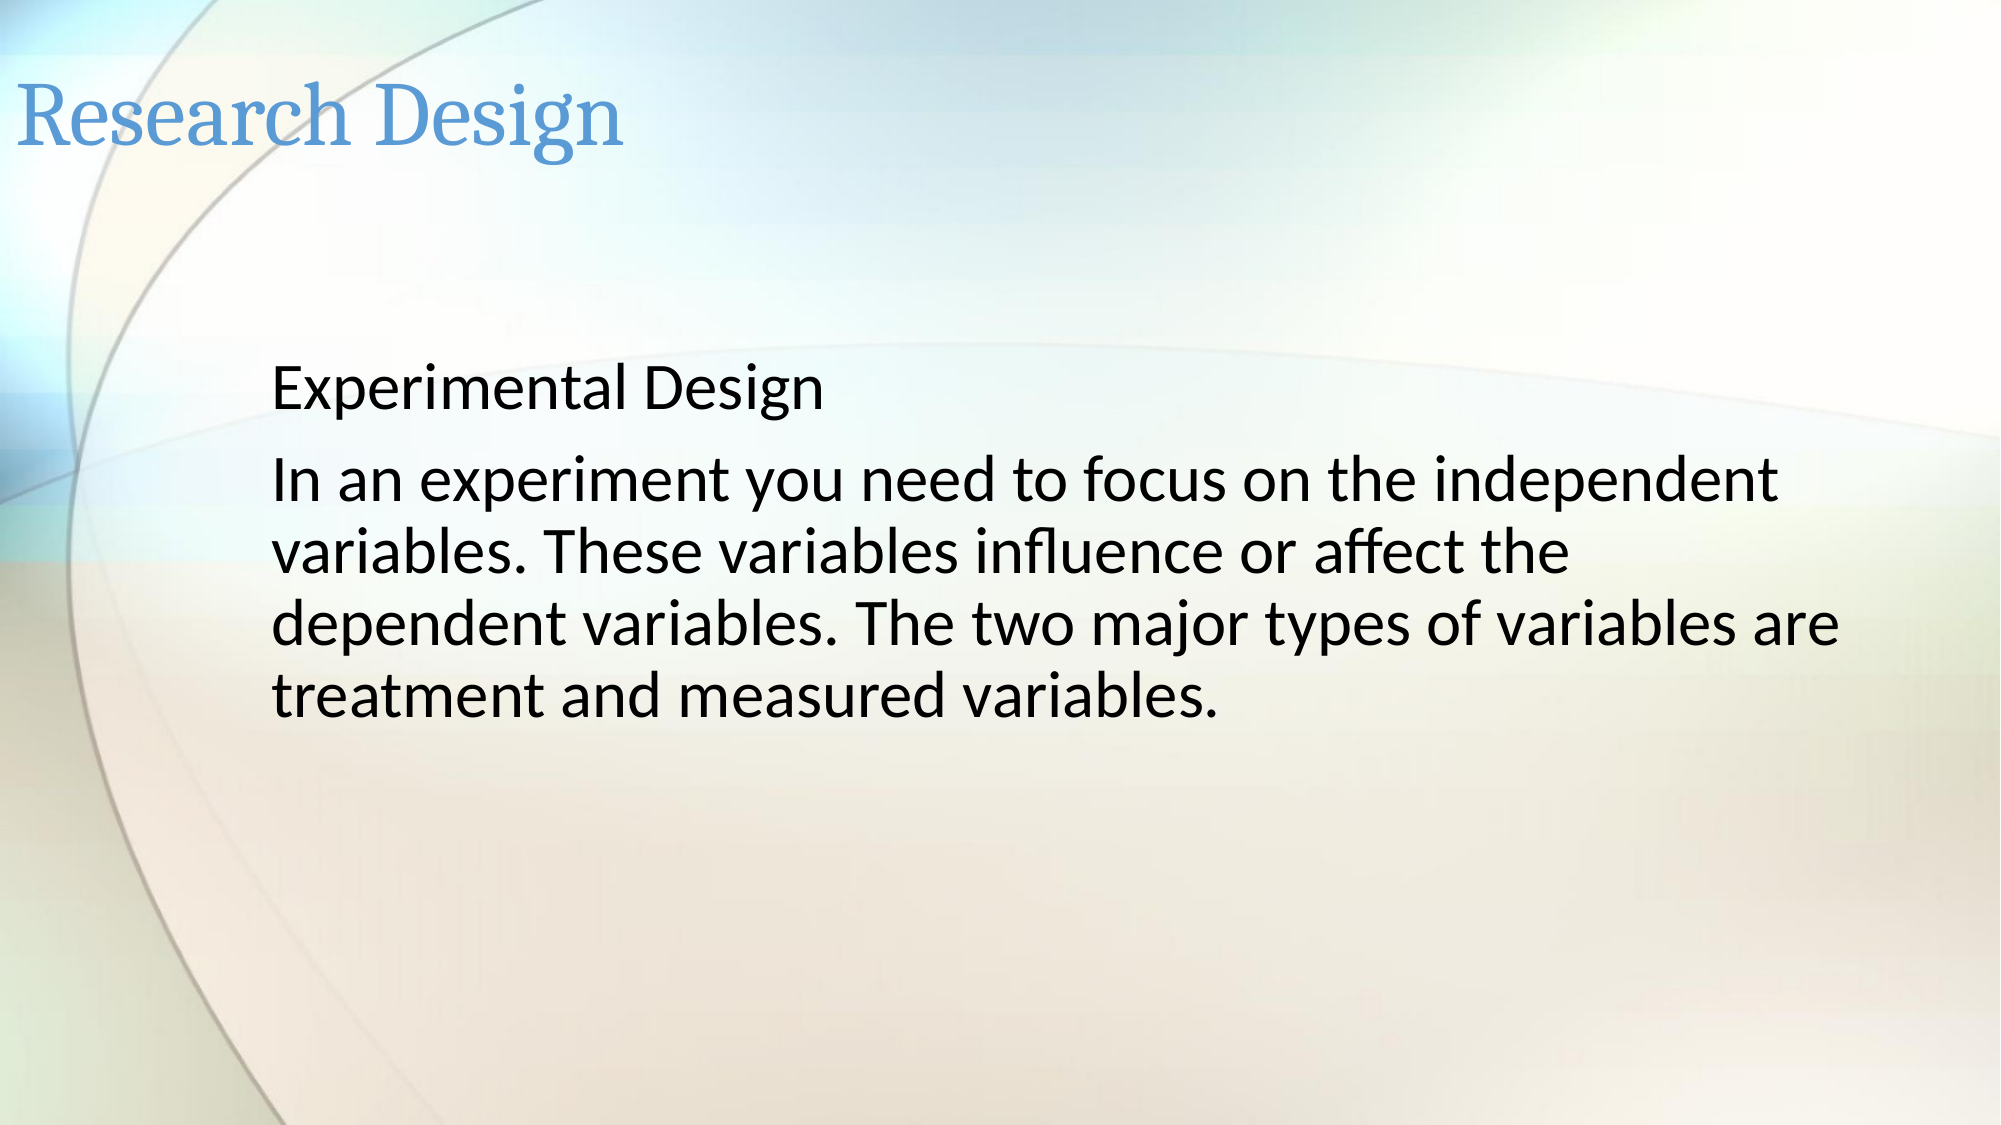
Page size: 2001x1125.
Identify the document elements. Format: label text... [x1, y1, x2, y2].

title Research Design [0, 0, 1482, 218]
picture [0, 0, 2001, 1125]
list Experimental Design In an experiment you need to focus on the independent variables. These variables influence or affect the dependent variables. The two major types of variables are treatment and measured variables. [256, 344, 1863, 1059]
